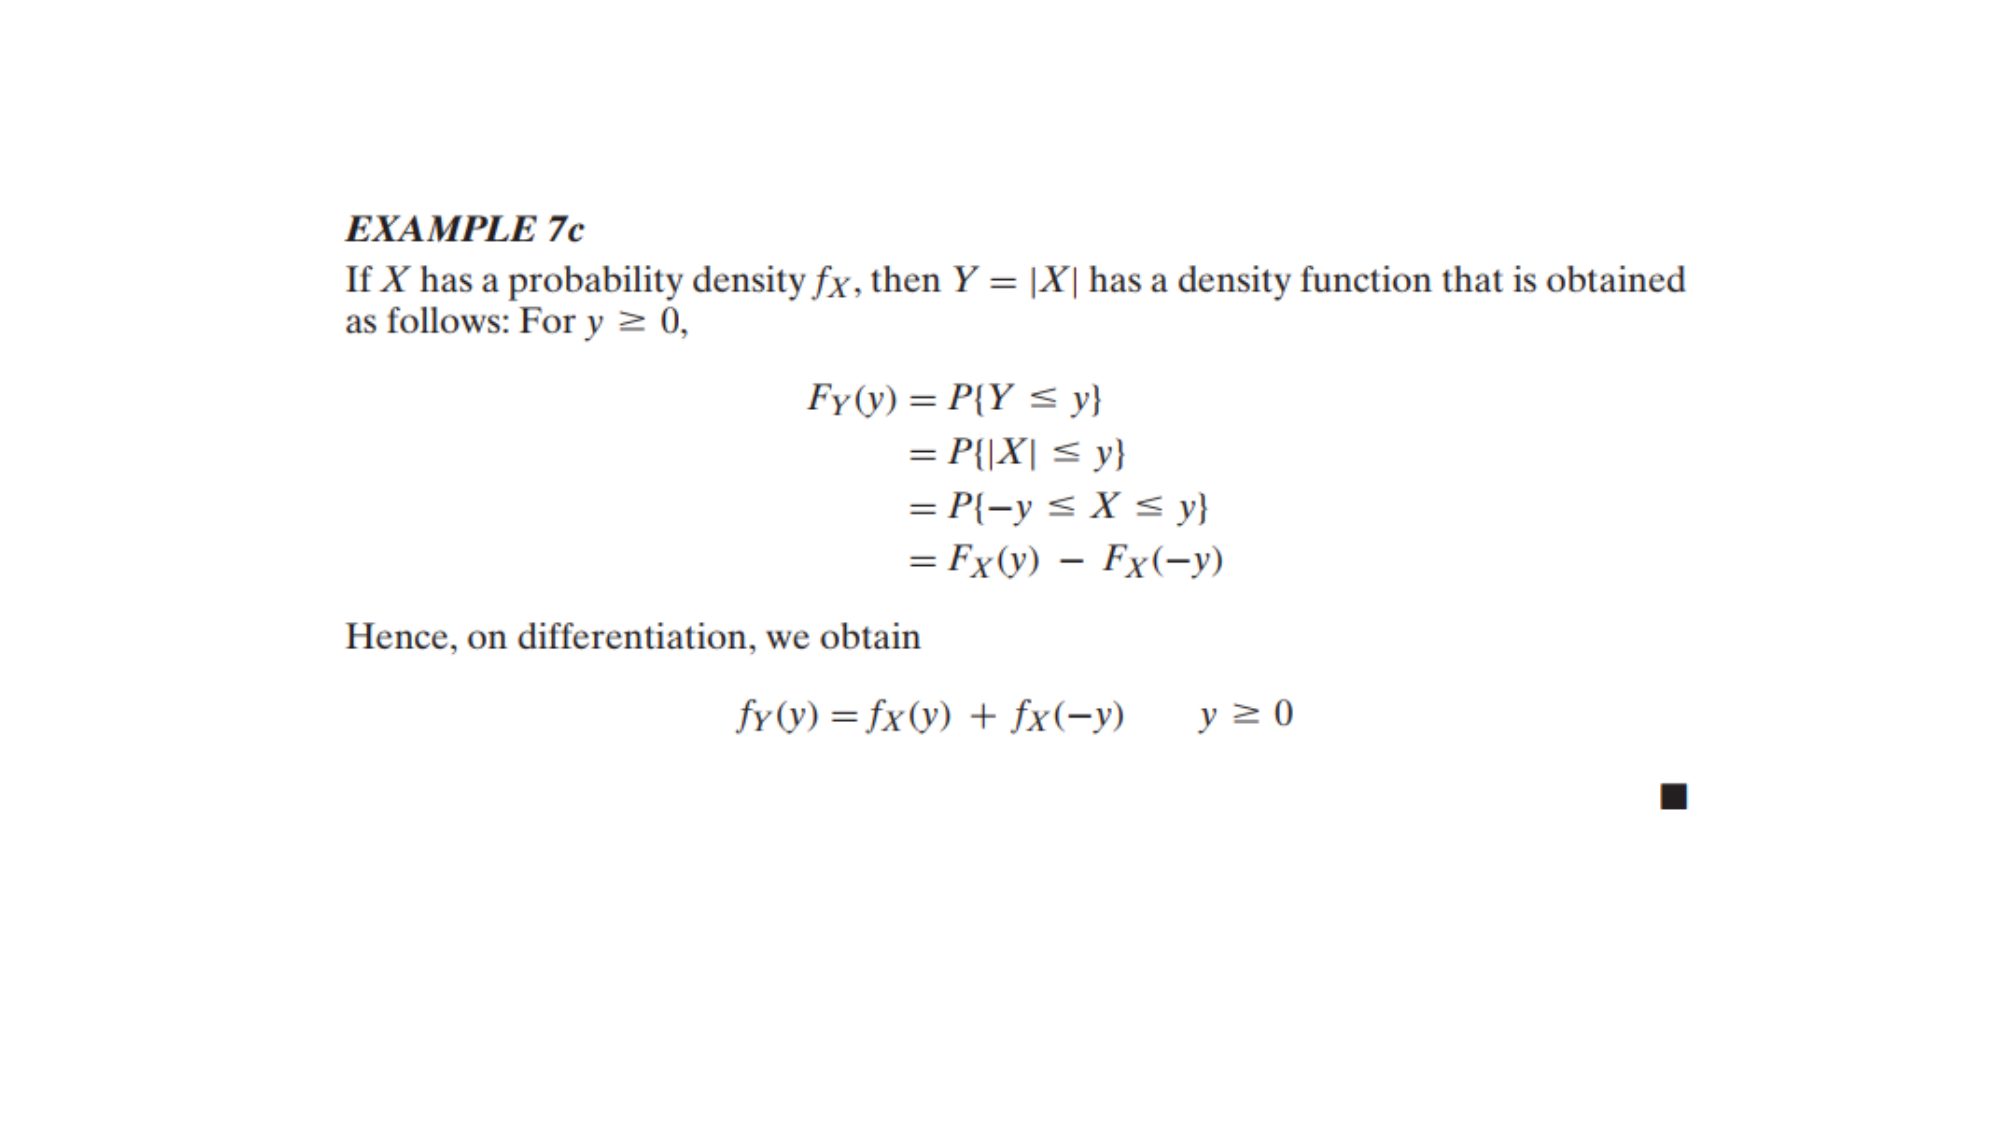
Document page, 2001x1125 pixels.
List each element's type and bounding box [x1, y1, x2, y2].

picture [285, 195, 1715, 821]
